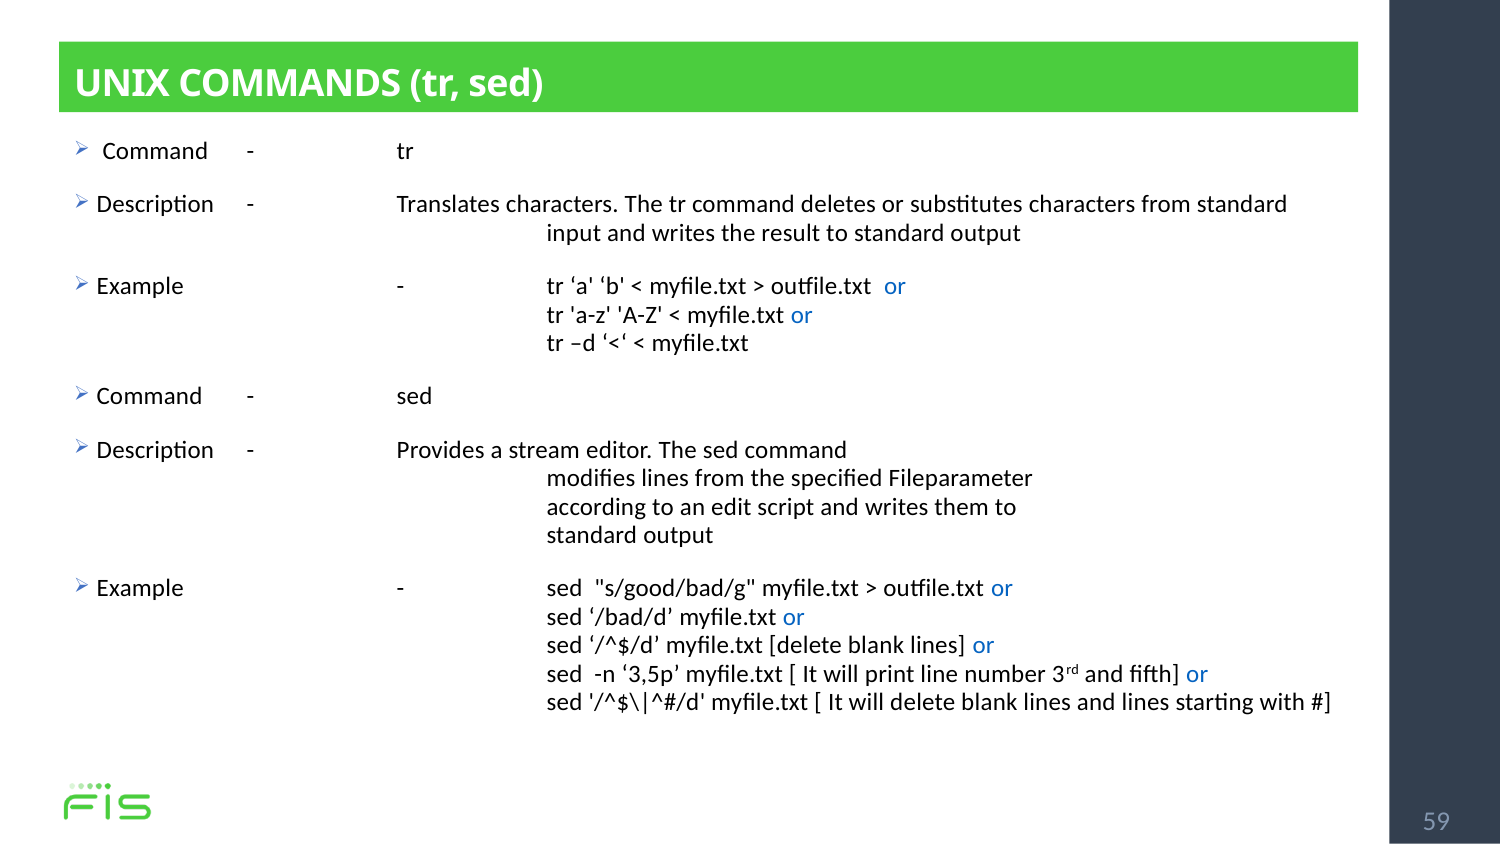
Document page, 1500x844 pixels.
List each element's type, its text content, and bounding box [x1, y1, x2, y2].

list Command - tr Description - Translates characters. The tr command deletes or substitutes characters from standard input and writes the result to standard output Example - tr ‘a' ‘b' < myfile.txt > outfile.txt or tr 'a-z' 'A-Z' < myfile.txt or tr –d ‘<‘ < myfile.txt Command - sed Description - Provides a stream editor. The sed command modifies lines from the specified Fileparameter according to an edit script and writes them to standard output Example - sed "s/good/bad/g" myfile.txt > outfile.txt or sed ‘/bad/d’ myfile.txt or sed ‘/^$/d’ myfile.txt [delete blank lines] or sed -n ‘3,5p’ myfile.txt [ It will print line number 3rd and fifth] or sed '/^$\|^#/d' myfile.txt [ It will delete blank lines and lines starting with #] [59, 129, 1359, 829]
slide_number 59 [1398, 796, 1475, 844]
title UNIX COMMANDS (tr, sed) [59, 41, 1359, 113]
